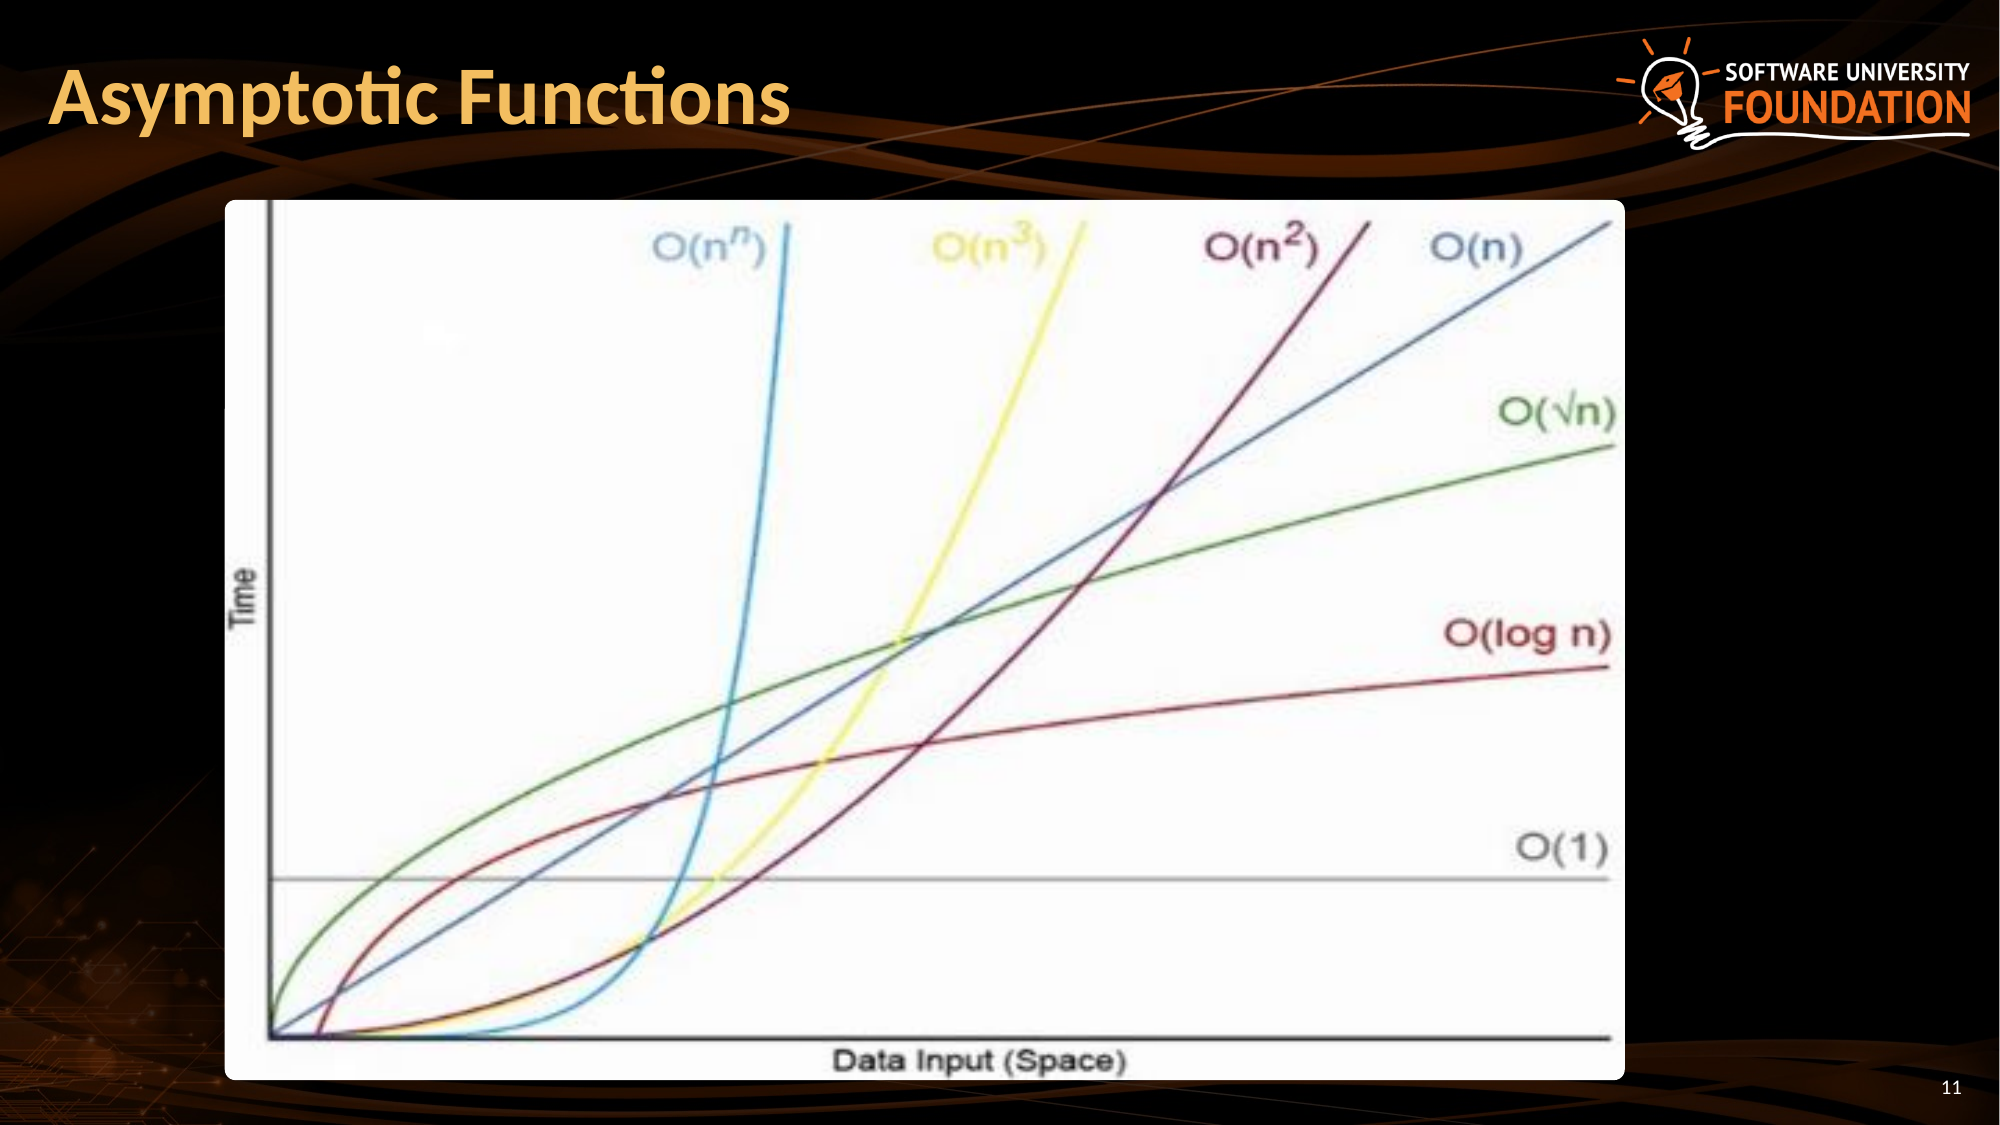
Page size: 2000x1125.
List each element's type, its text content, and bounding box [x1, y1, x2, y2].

slide_number 11 [1897, 1070, 1968, 1103]
title Asymptotic Functions [30, 6, 1602, 189]
picture [0, 0, 2000, 1125]
